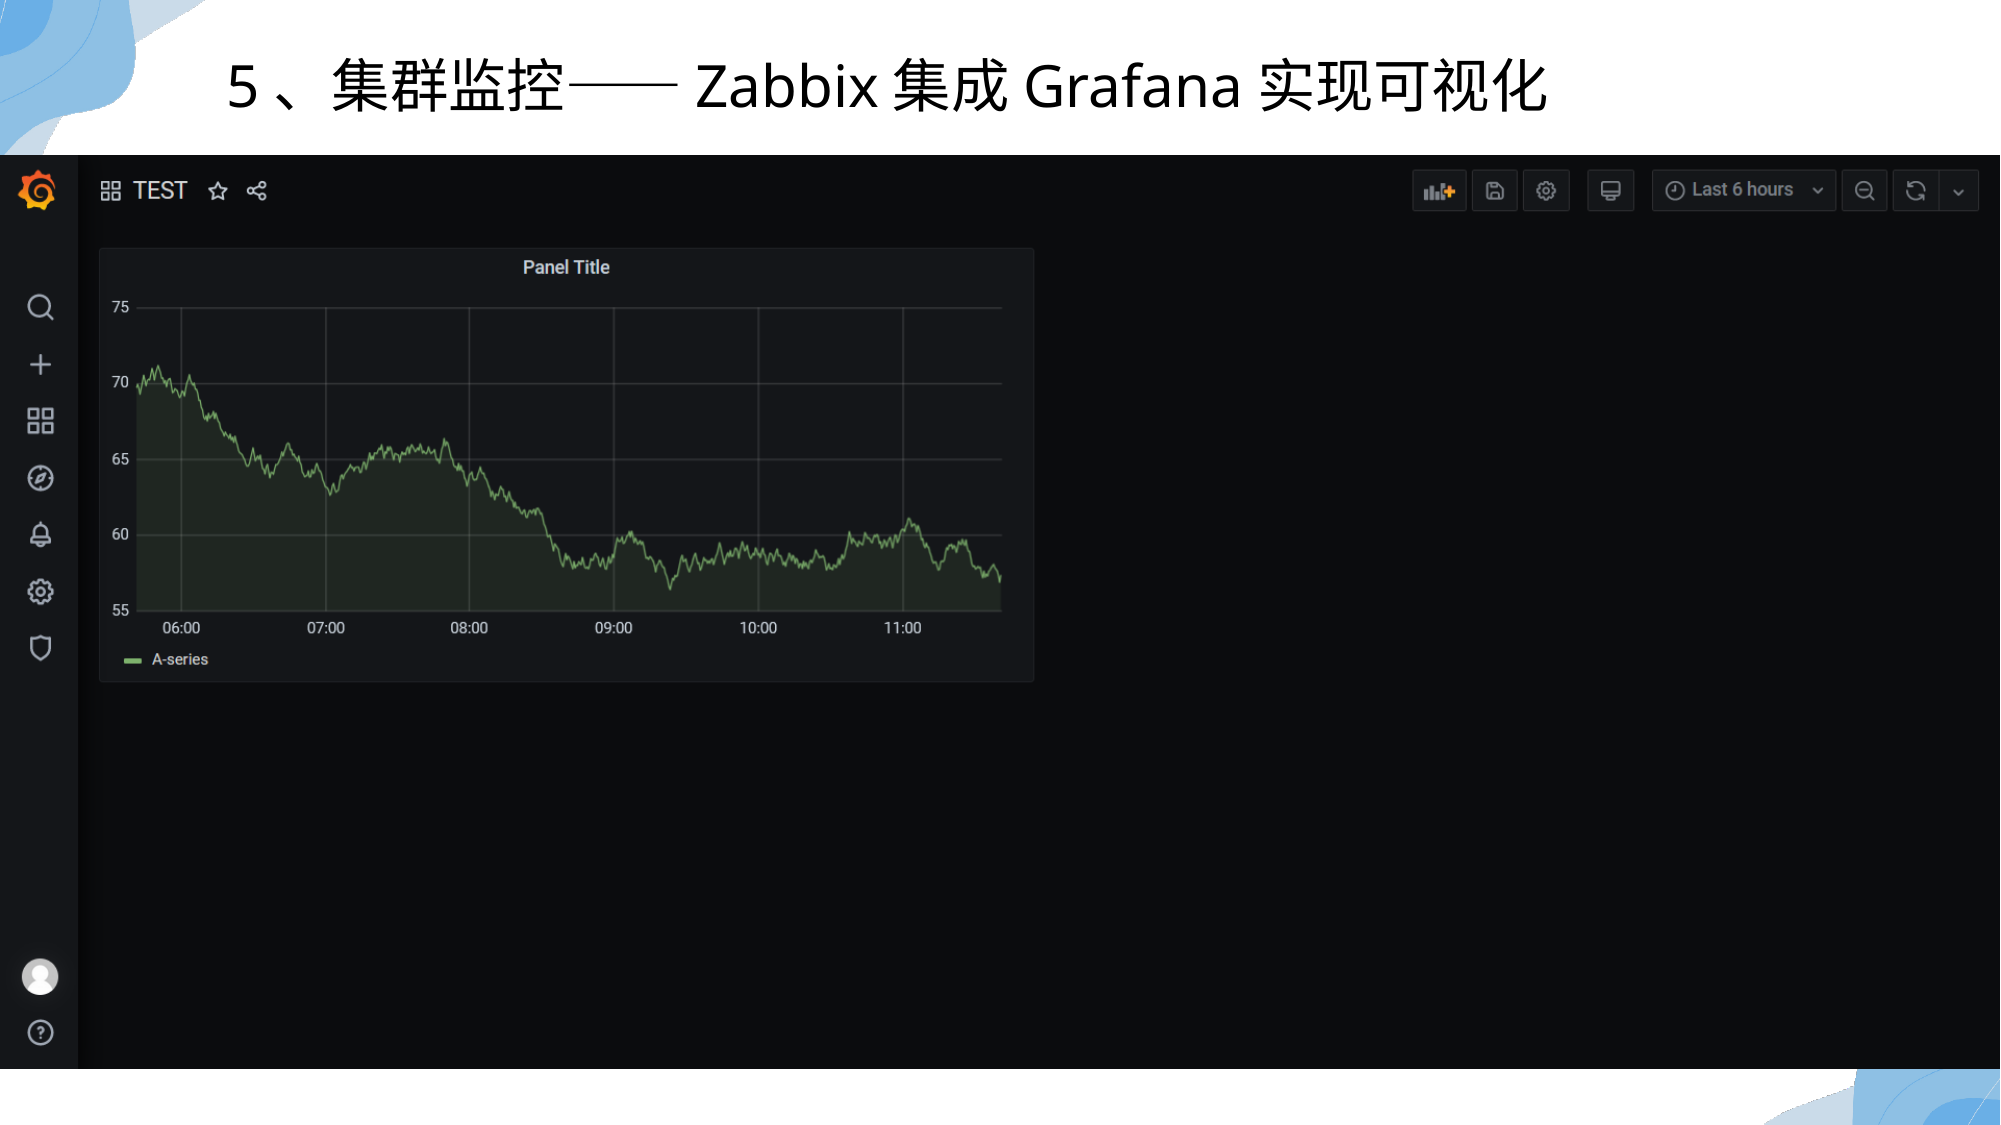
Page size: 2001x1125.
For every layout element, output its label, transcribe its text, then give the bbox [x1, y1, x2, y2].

picture [0, 0, 2000, 1125]
text_box 5、集群监控——Zabbix集成Grafana实现可视化 [212, 41, 1729, 127]
